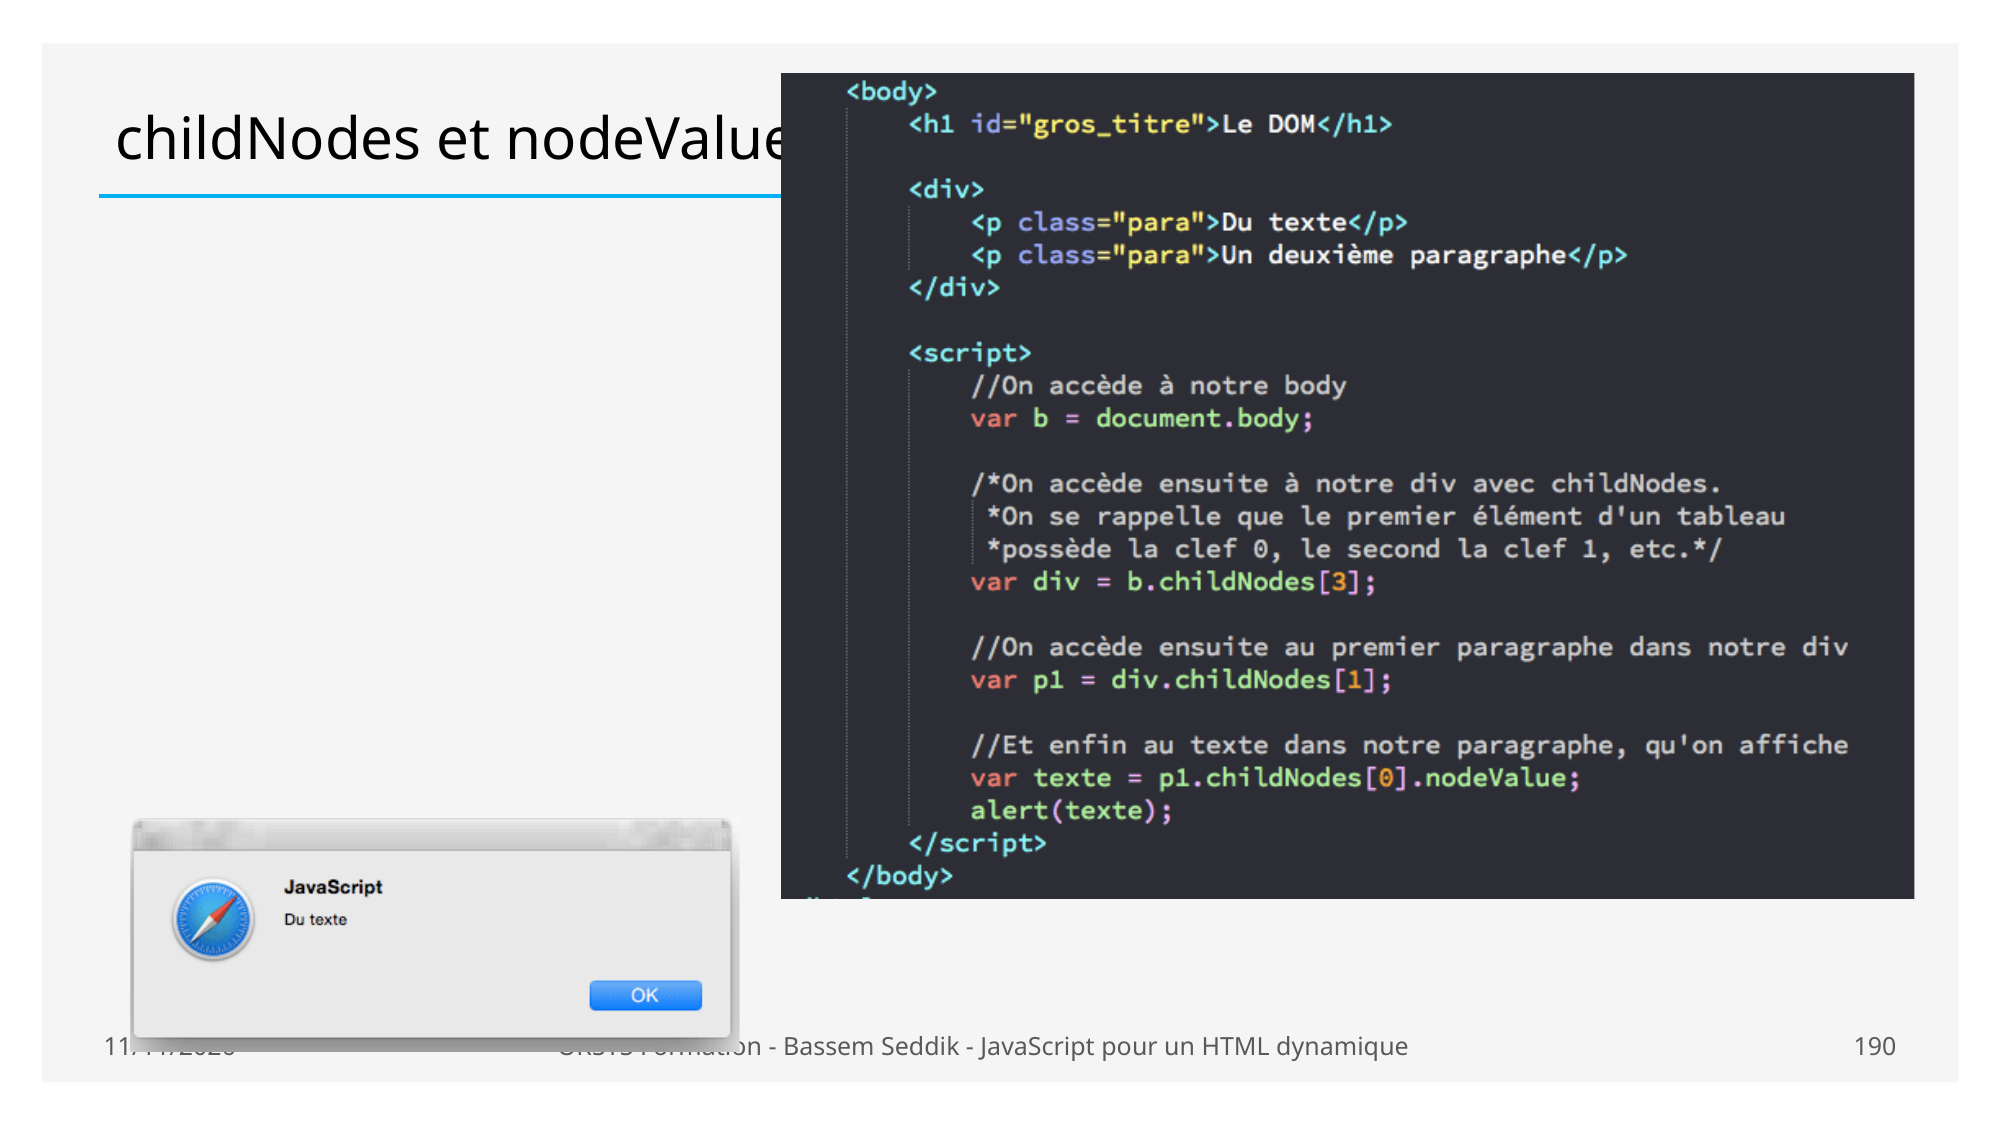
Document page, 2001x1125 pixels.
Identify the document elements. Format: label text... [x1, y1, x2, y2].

slide_number 190 [1626, 1017, 1912, 1078]
footer ORSYS Formation - Bassem Seddik - JavaScript pour un HTML dynamique [340, 1017, 1626, 1078]
picture [781, 73, 1915, 899]
picture [130, 818, 740, 1052]
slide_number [88, 1017, 340, 1078]
title childNodes et nodeValue [85, 73, 781, 179]
